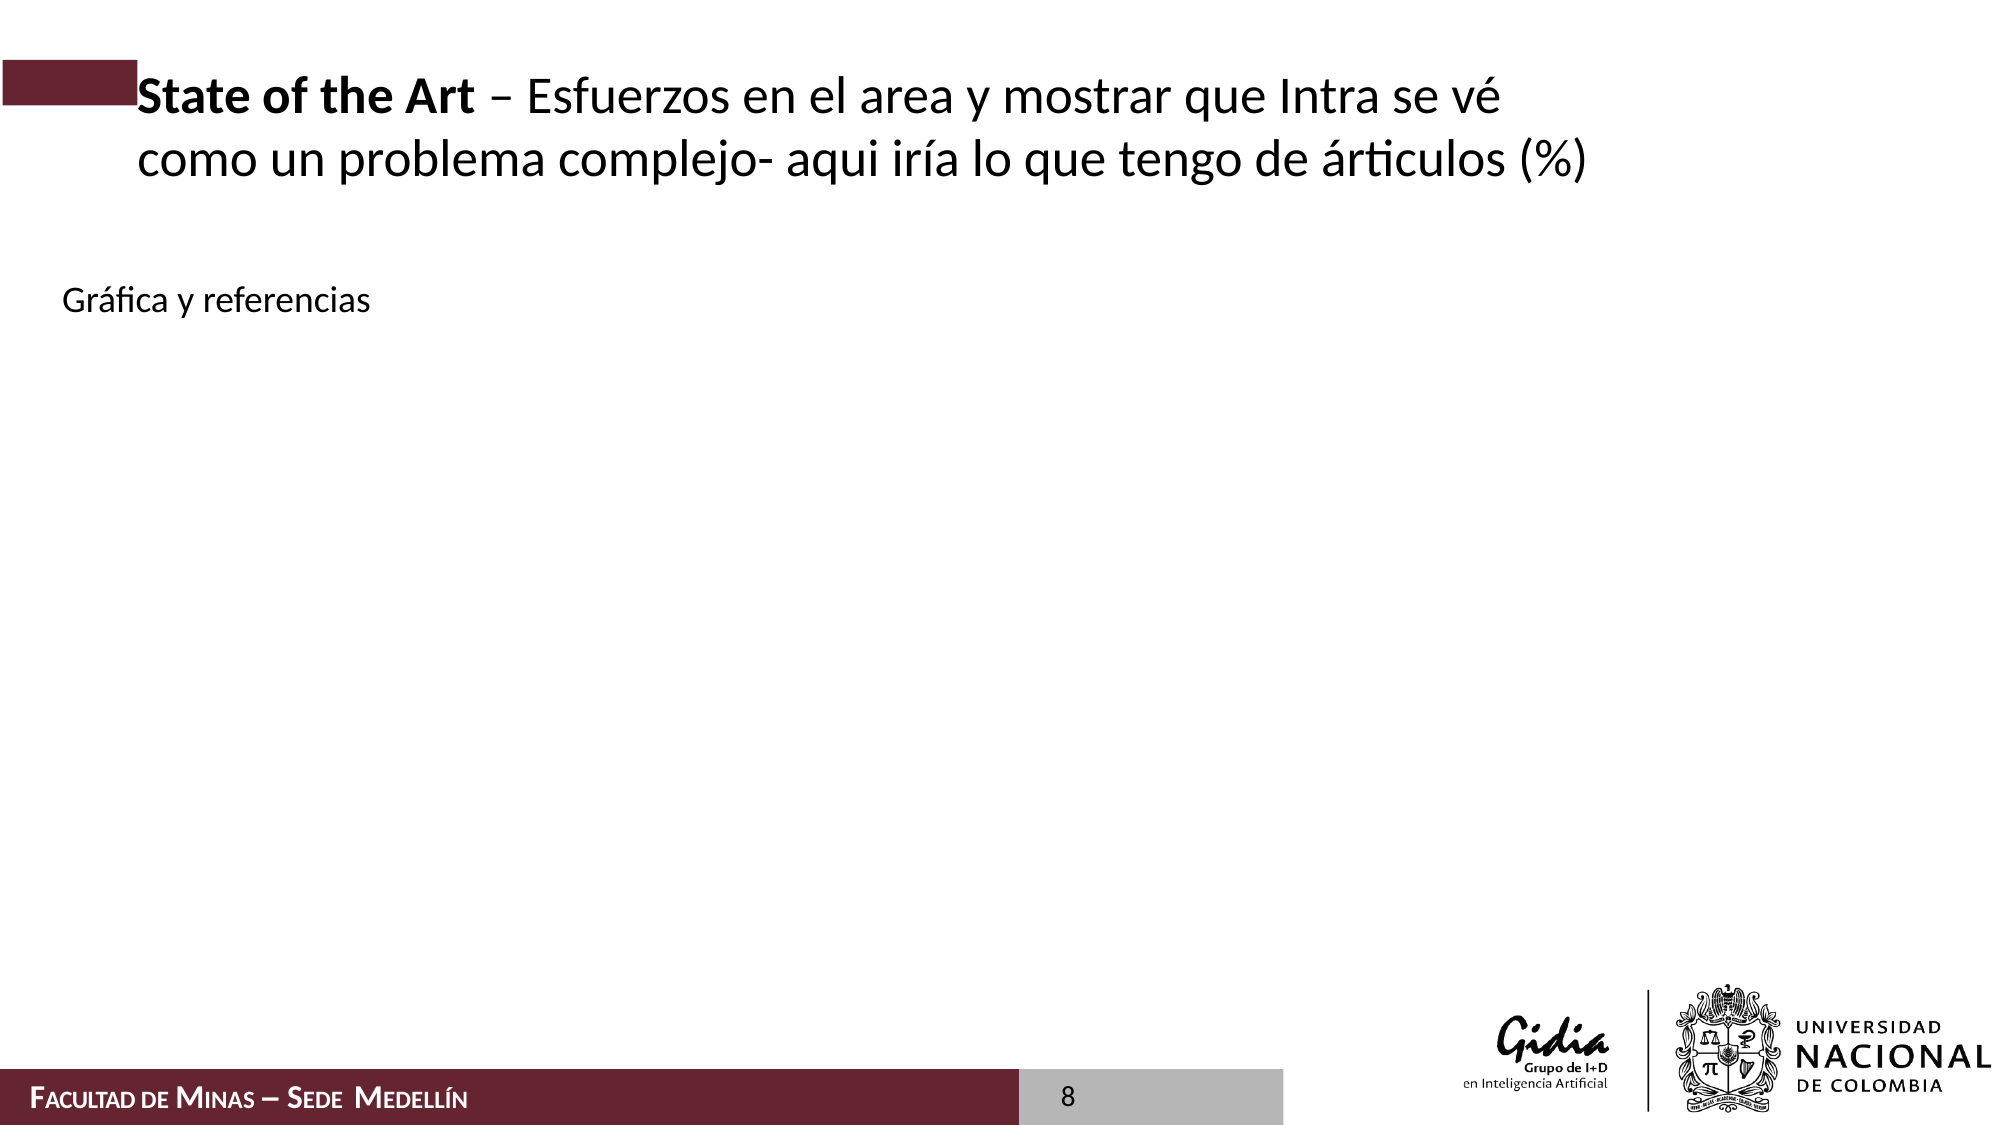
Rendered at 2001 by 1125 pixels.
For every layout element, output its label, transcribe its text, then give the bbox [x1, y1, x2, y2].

slide_number 8 [1054, 1082, 1097, 1116]
list Gráfica y referencias [62, 275, 1938, 321]
picture [1463, 983, 1992, 1113]
title State of the Art – Esfuerzos en el area y mostrar que Intra se vé como un problema complejo- aqui iría lo que tengo de árticulos (%) [137, 59, 1600, 189]
